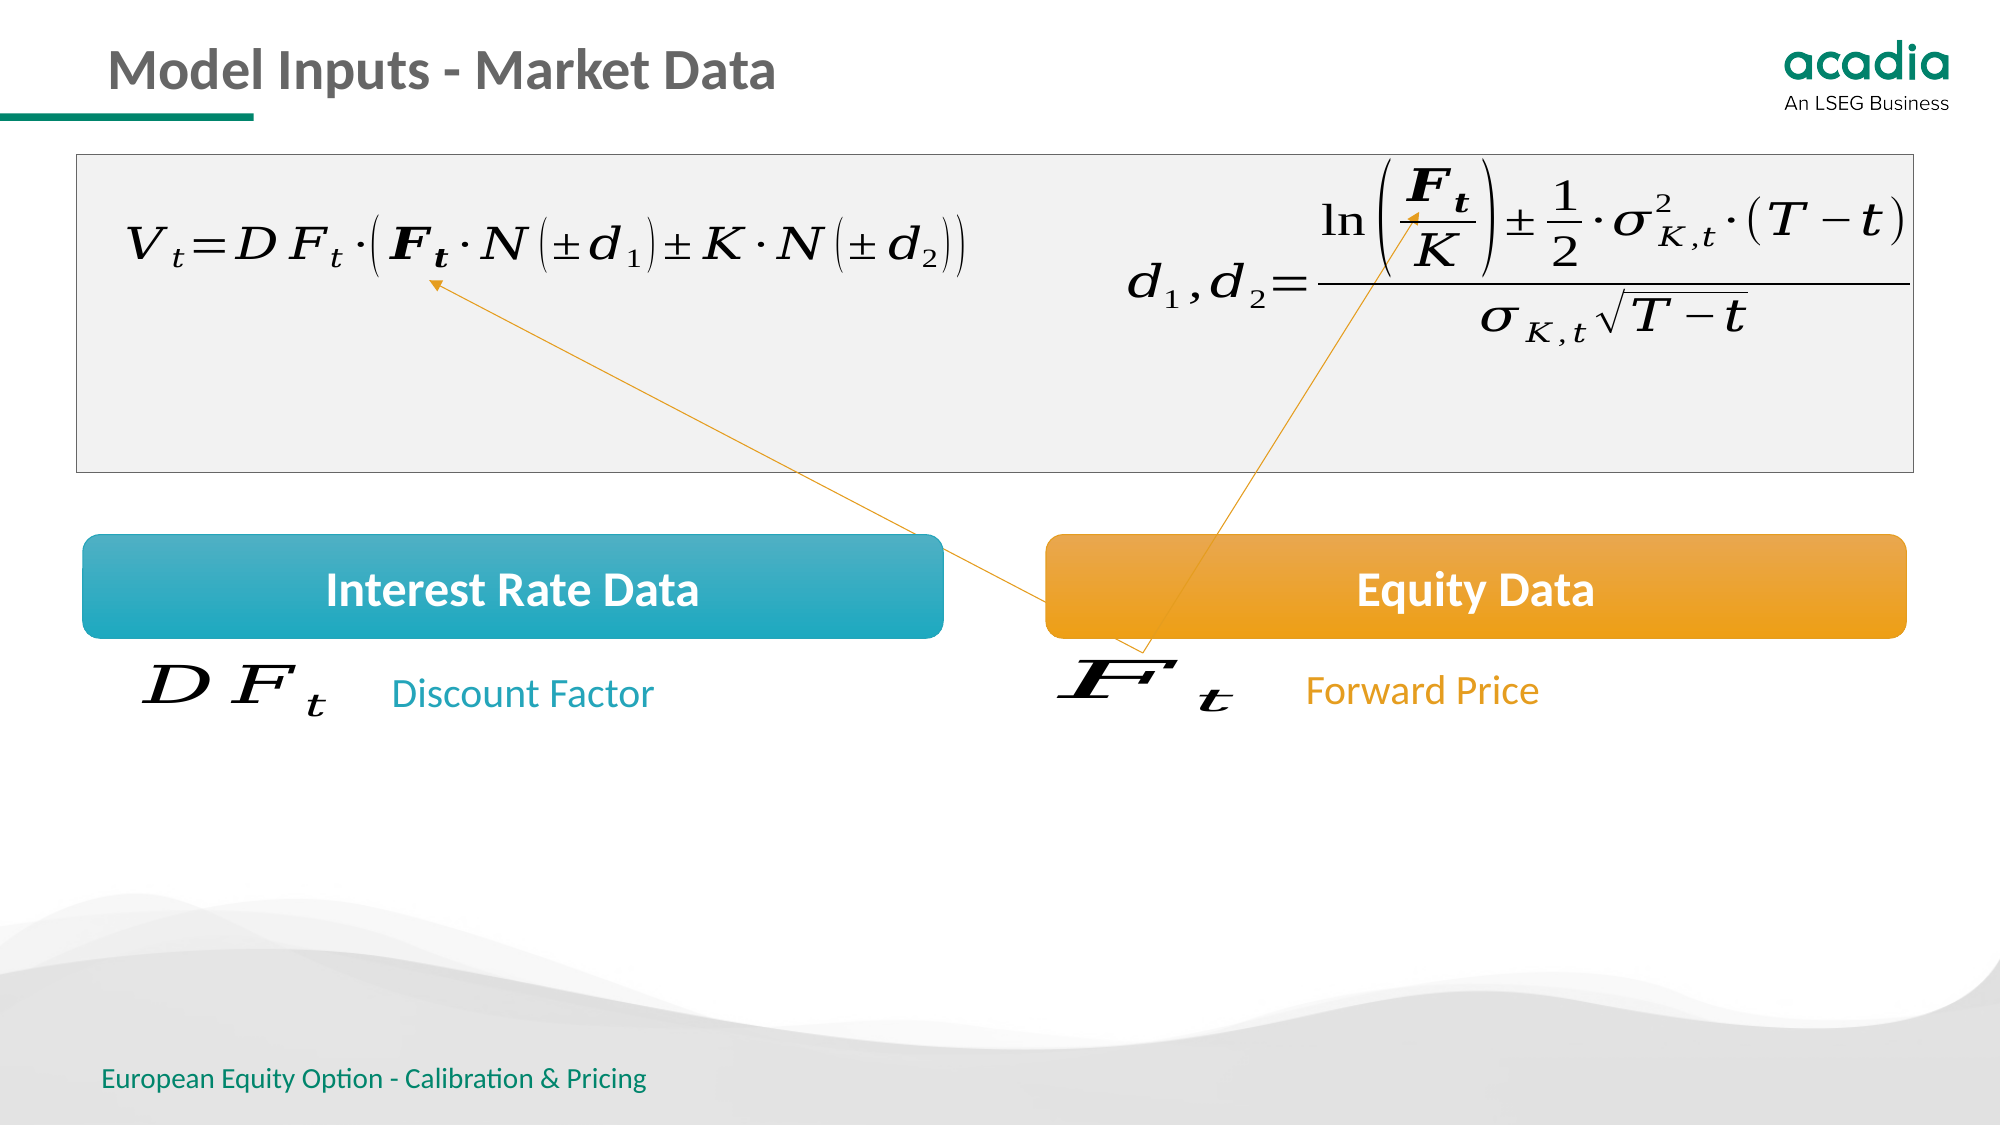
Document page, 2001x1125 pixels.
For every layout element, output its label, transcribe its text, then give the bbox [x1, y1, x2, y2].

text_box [1142, 211, 1420, 653]
text_box Interest Rate Data [82, 534, 429, 639]
list European Equity Option - Calibration & Pricing [86, 1055, 693, 1108]
text_box Discount Factor [376, 657, 1000, 723]
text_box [429, 280, 1142, 653]
text_box Equity Data [1420, 534, 1907, 639]
title Model Inputs - Market Data [92, 6, 1606, 110]
text_box Forward Price [1291, 655, 1907, 721]
picture [1775, 32, 1958, 118]
text_box [76, 154, 1914, 473]
